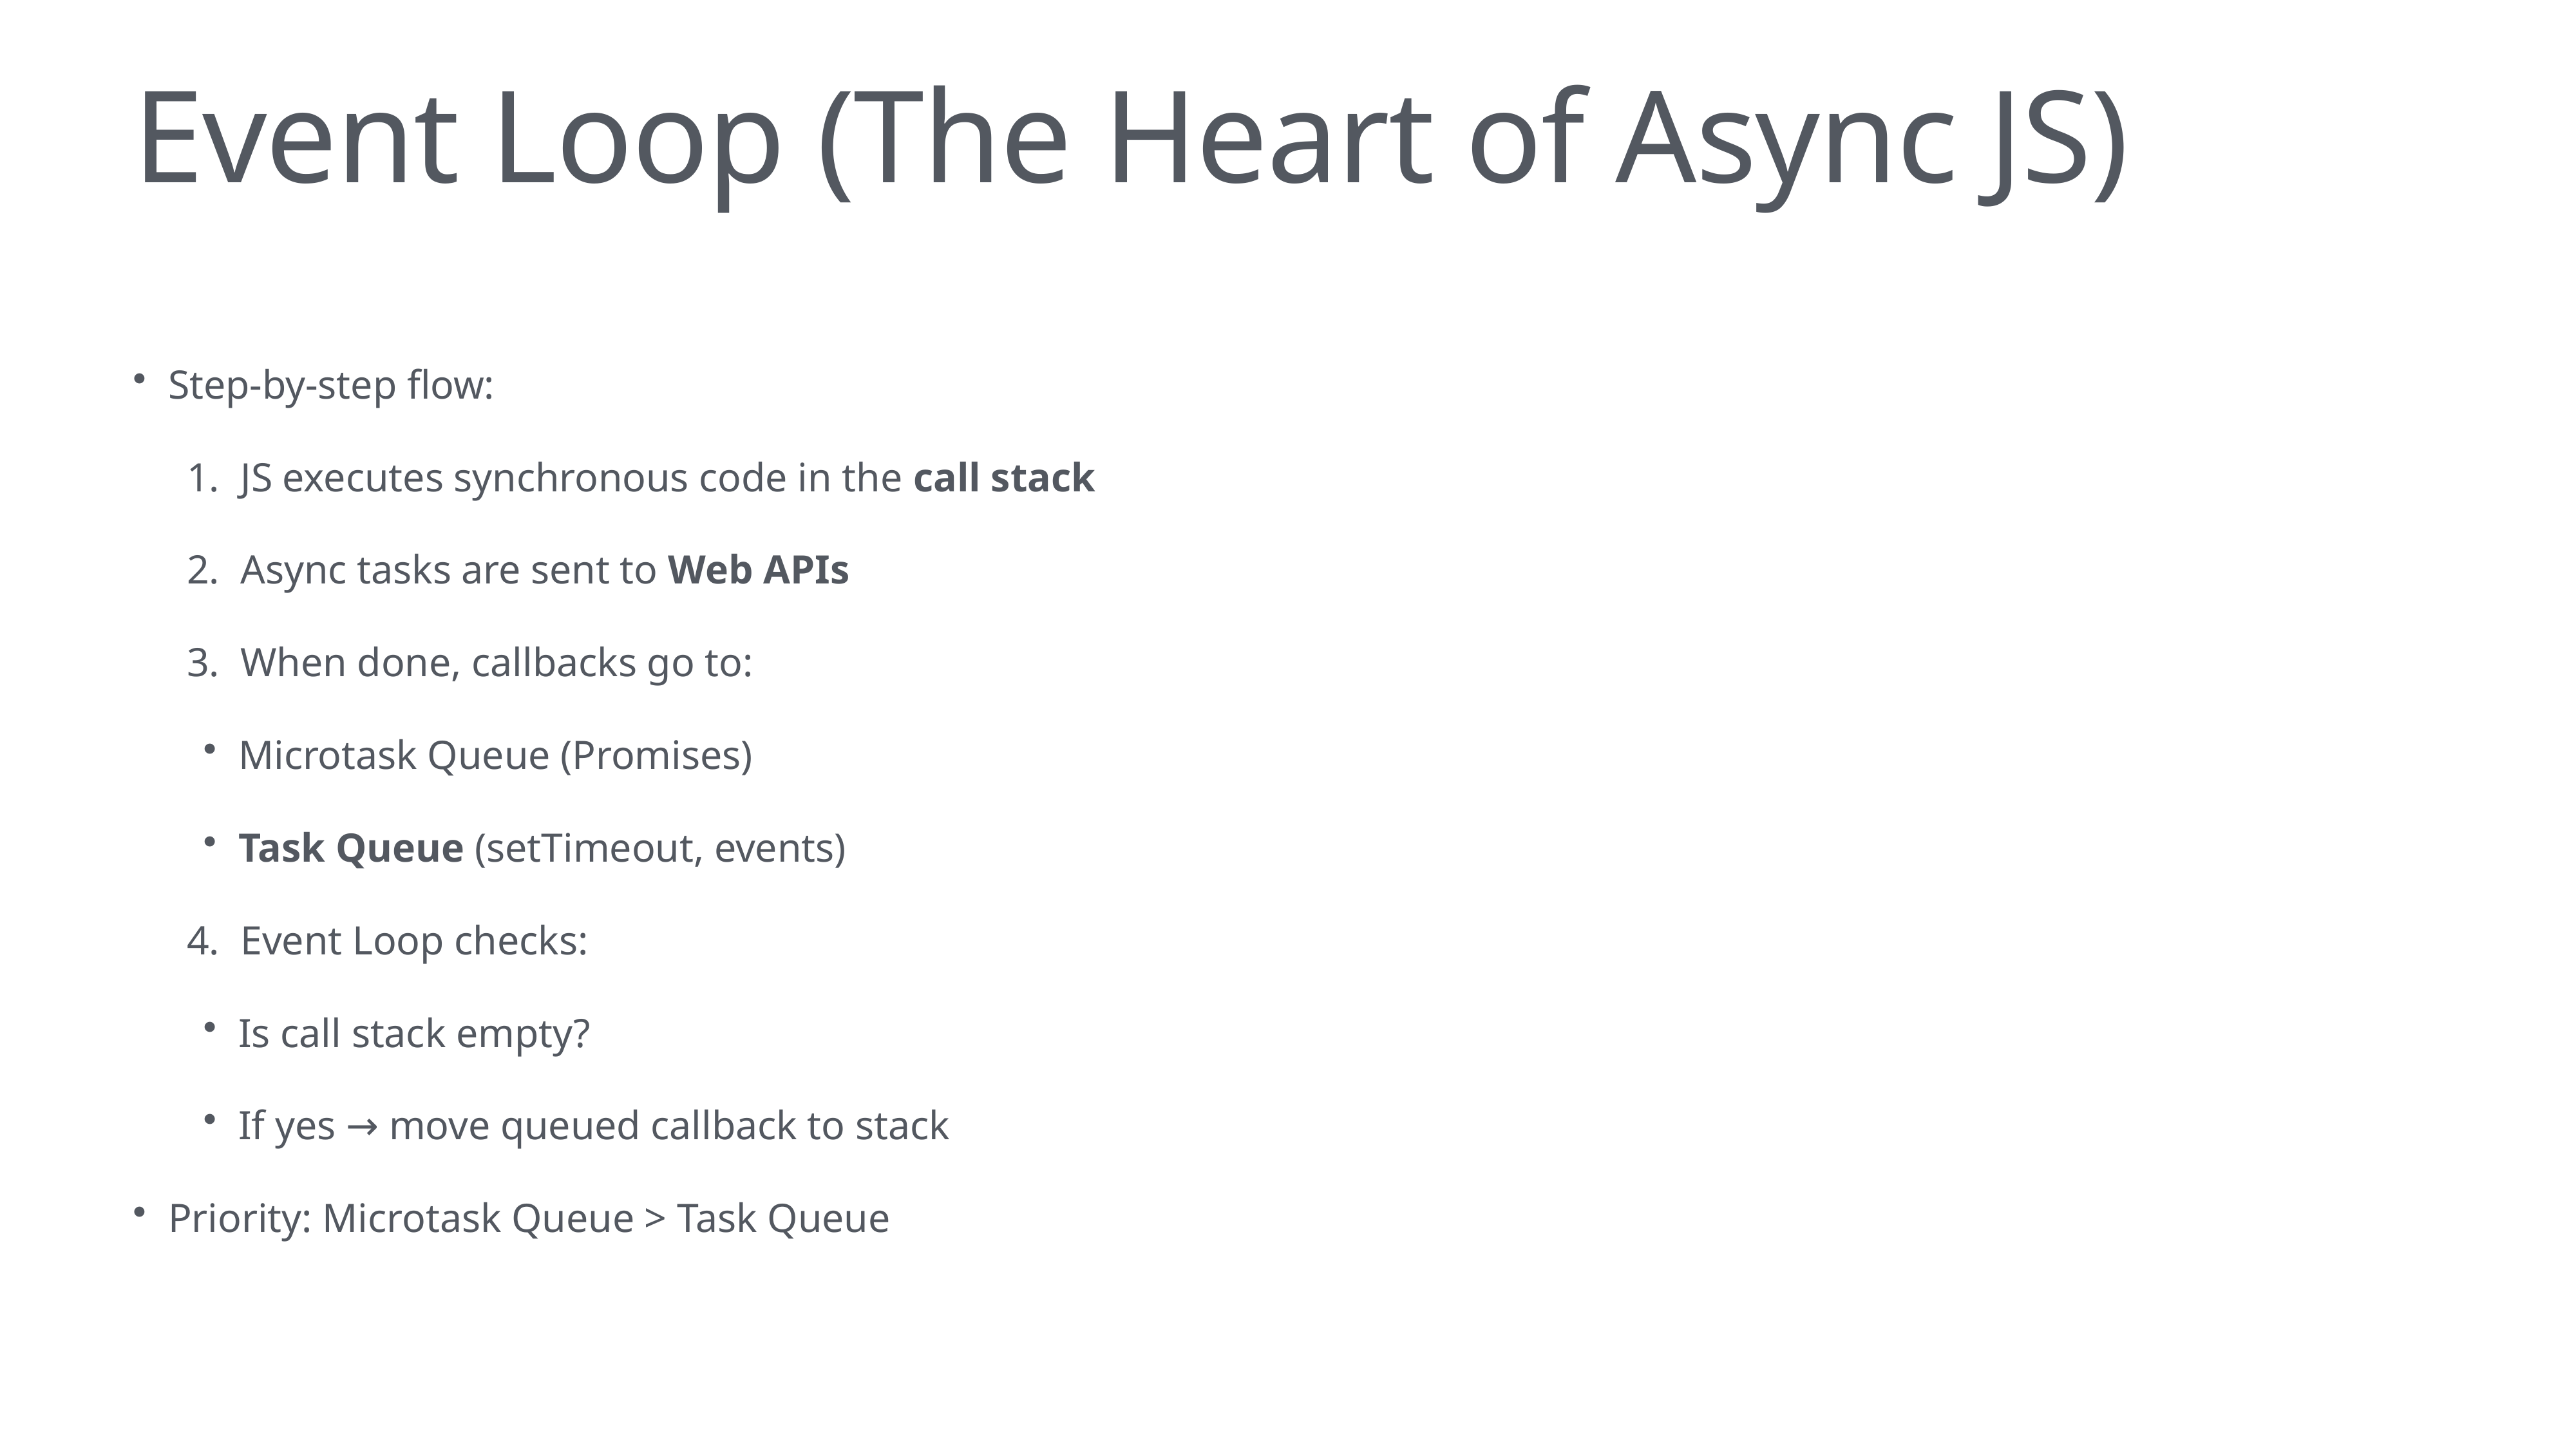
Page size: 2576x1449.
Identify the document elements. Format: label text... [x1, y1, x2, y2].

title Event Loop (The Heart of Async JS) [127, 66, 2449, 246]
list Step-by-step flow: JS executes synchronous code in the call stack Async tasks are sent to Web APIs When done, callbacks go to: Microtask Queue (Promises) Task Queue (setTimeout, events) Event Loop checks: Is call stack empty? If yes → move queued callback to stack Priority: Microtask Queue > Task Queue [127, 354, 2449, 1321]
